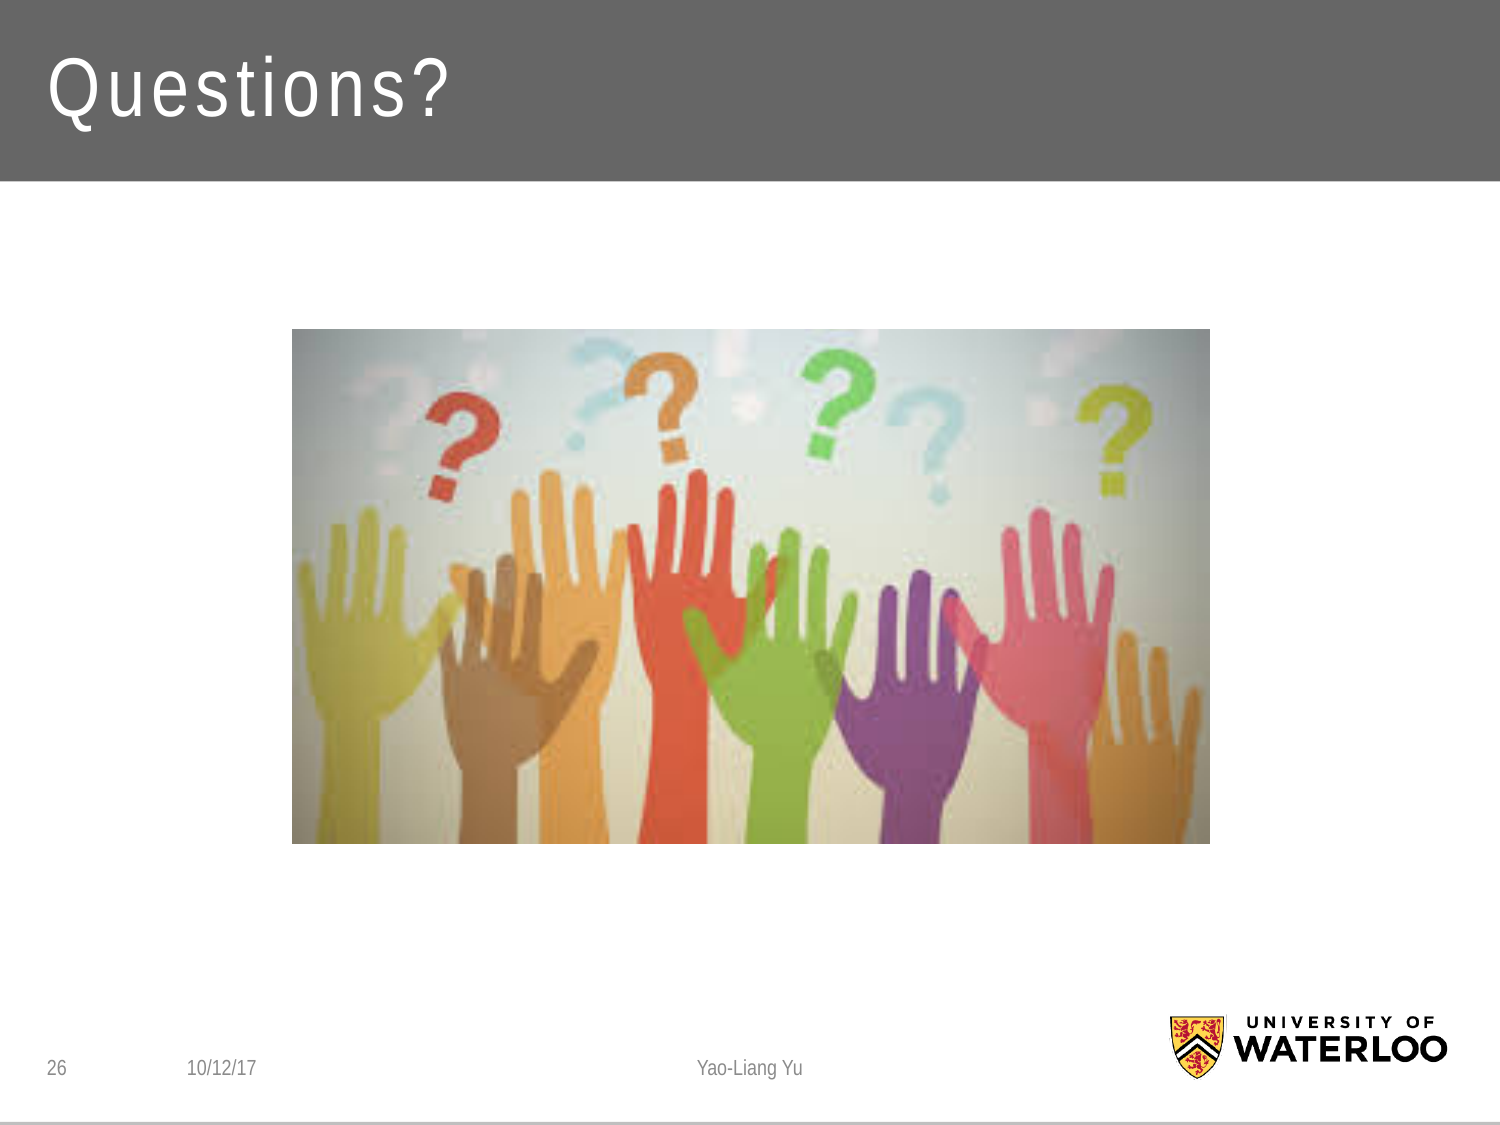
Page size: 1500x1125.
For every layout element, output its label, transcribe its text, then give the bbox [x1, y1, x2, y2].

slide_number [156, 1046, 287, 1088]
footer Yao-Liang Yu [370, 1046, 1130, 1088]
slide_number 26 [31, 1046, 101, 1088]
picture [1116, 971, 1500, 1121]
title Questions? [0, 0, 1500, 182]
picture [292, 329, 1210, 844]
